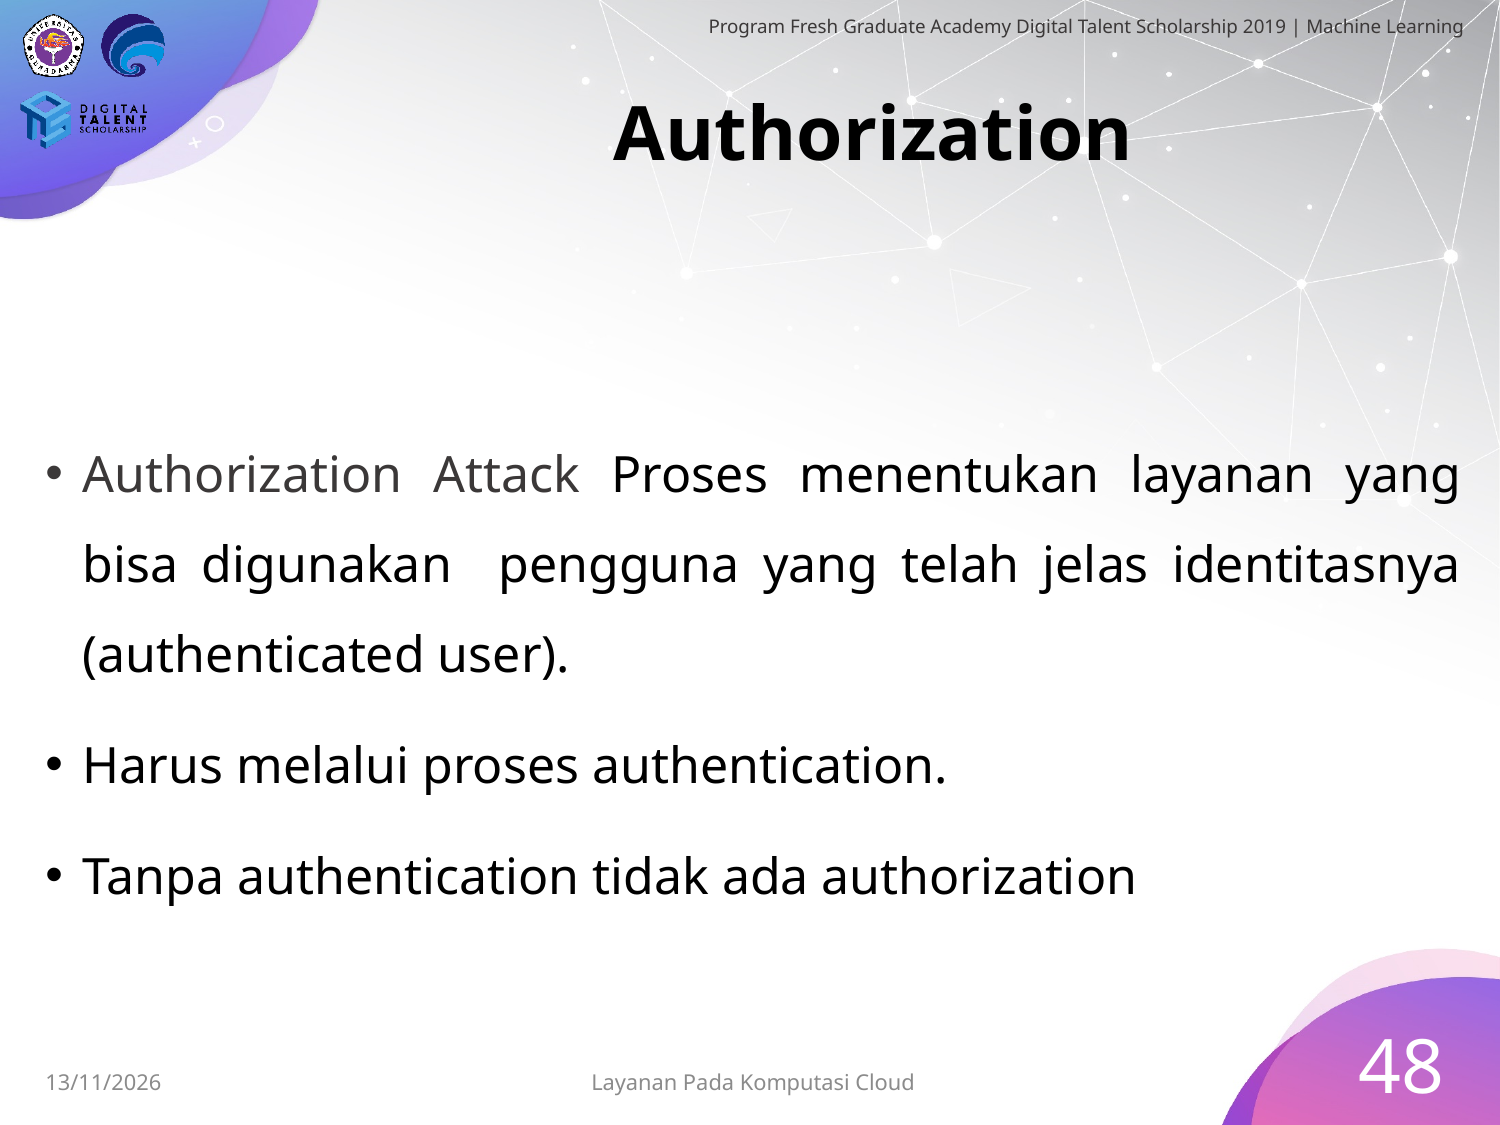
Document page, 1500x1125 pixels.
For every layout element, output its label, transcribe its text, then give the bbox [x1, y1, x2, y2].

slide_number 48 [1327, 1025, 1477, 1115]
picture [0, 0, 1500, 1125]
title Authorization [271, 66, 1477, 207]
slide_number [30, 1053, 272, 1114]
list Authorization Attack Proses menentukan layanan yang bisa digunakan pengguna yang telah jelas identitasnya (authenticated user). Harus melalui proses authentication. Tanpa authentication tidak ada authorization [30, 270, 1477, 1046]
footer Layanan Pada Komputasi Cloud [386, 1053, 1121, 1114]
